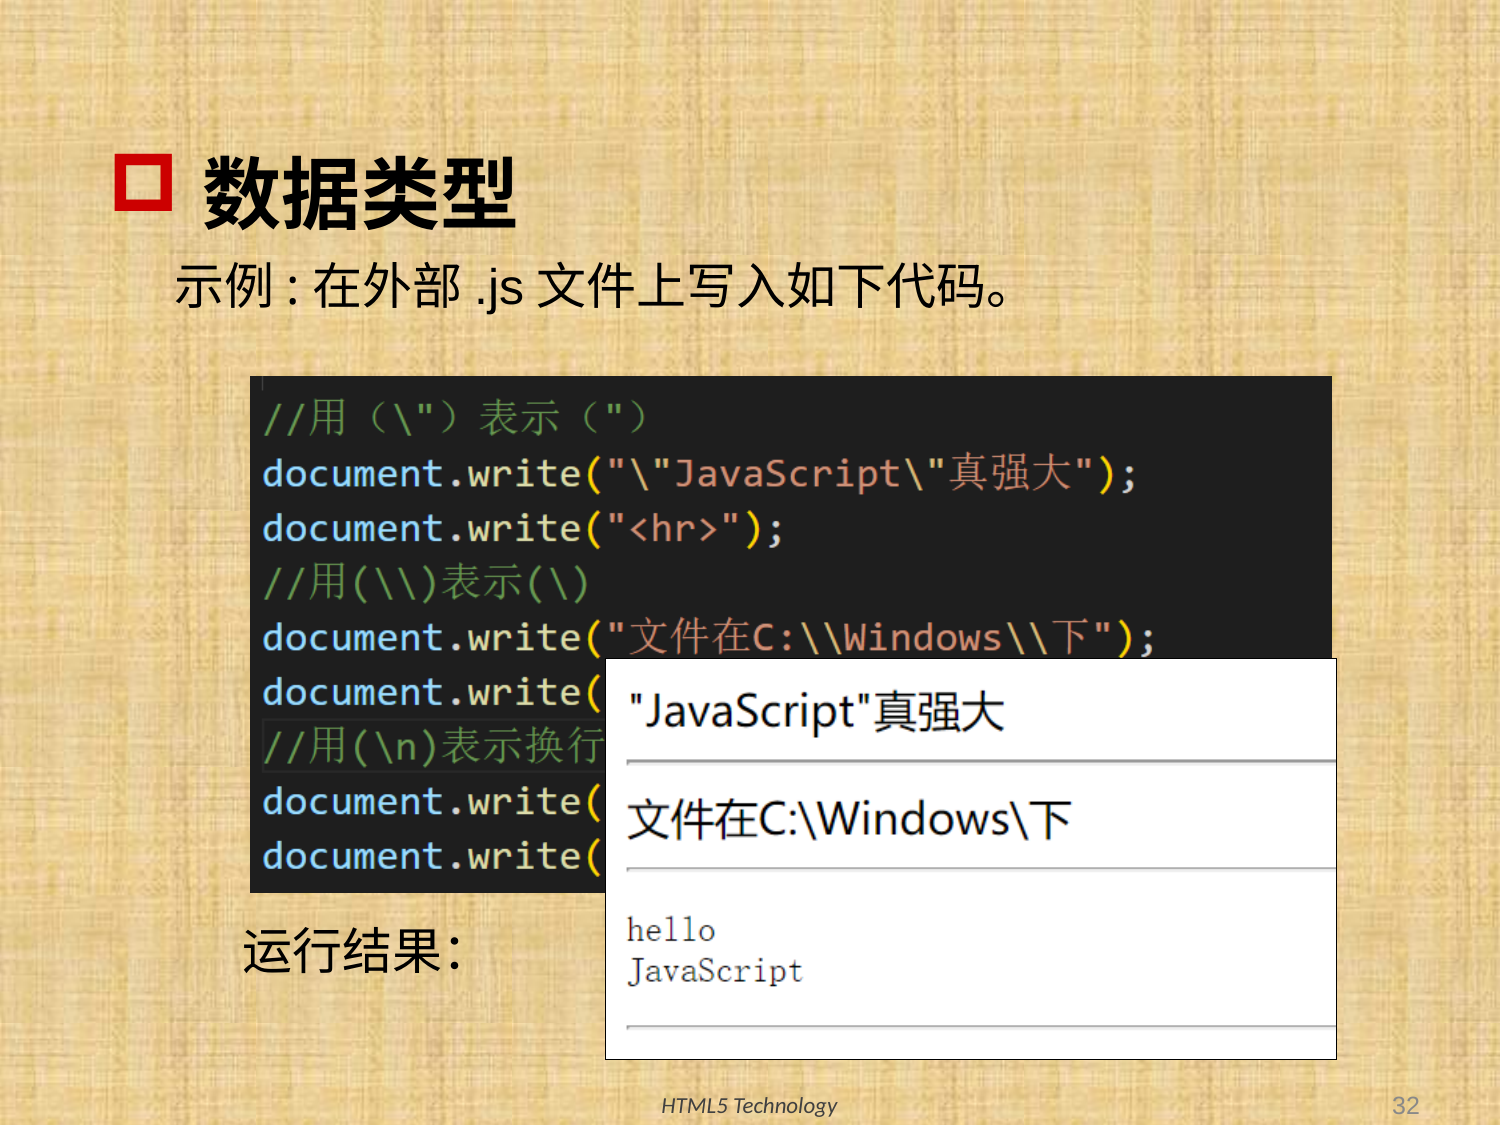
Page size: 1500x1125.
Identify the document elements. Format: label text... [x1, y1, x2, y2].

slide_number 32 [1097, 1082, 1436, 1125]
picture [0, 0, 1500, 1125]
text_box 示例:在外部.js文件上写入如下代码。 [160, 247, 1052, 322]
title 数据类型 [94, 137, 1407, 248]
footer HTML5 Technology [482, 1083, 1017, 1125]
text_box 运行结果： [227, 911, 508, 987]
